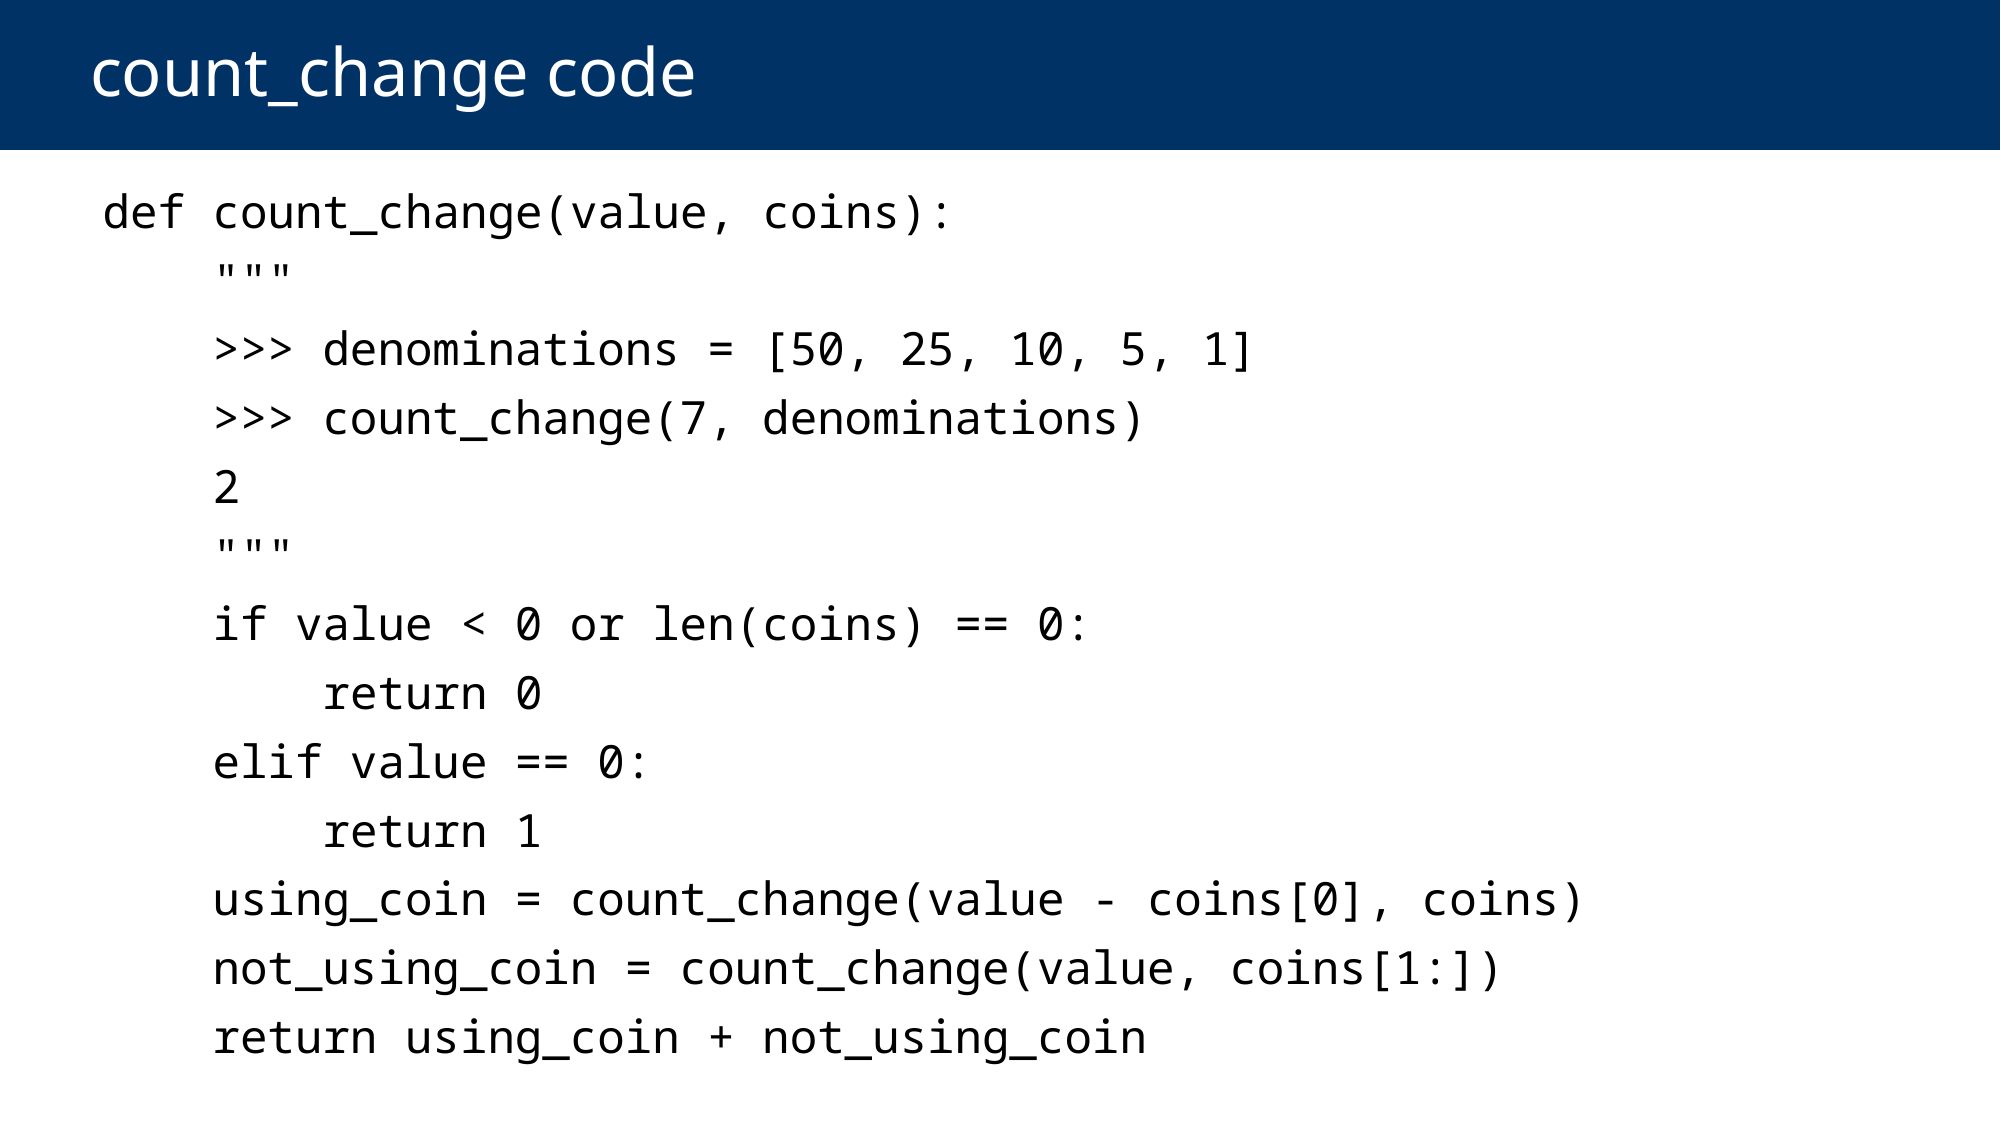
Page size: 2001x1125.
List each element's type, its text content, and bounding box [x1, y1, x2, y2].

list def count_change(value, coins): """ >>> denominations = [50, 25, 10, 5, 1] >>> count_change(7, denominations) 2 """ if value < 0 or len(coins) == 0: return 0 elif value == 0: return 1 using_coin = count_change(value - coins[0], coins) not_using_coin = count_change(value, coins[1:]) return using_coin + not_using_coin [87, 174, 1880, 1038]
title count_change code [0, 0, 2000, 152]
